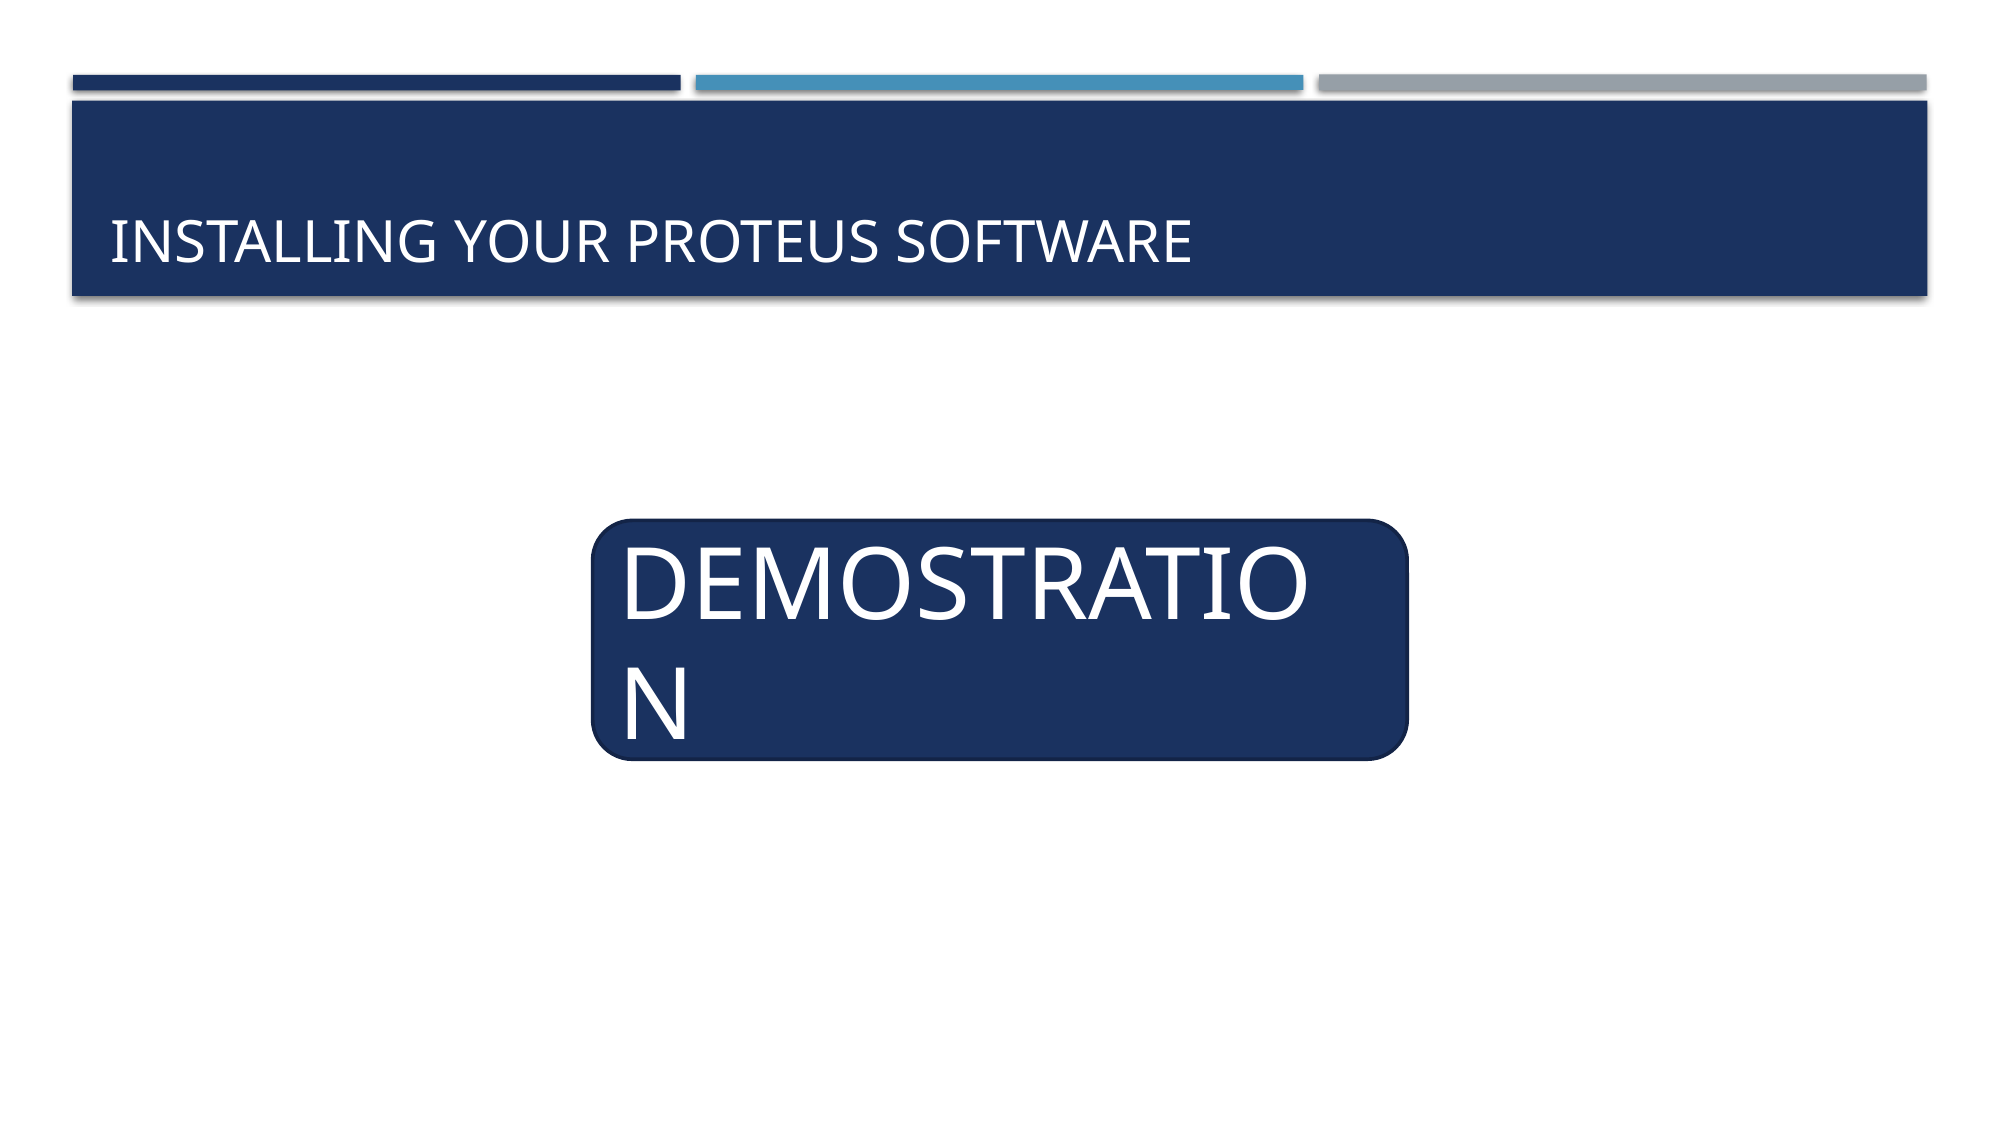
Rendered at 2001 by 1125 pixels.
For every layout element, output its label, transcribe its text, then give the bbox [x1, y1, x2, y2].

text_box DEMOSTRATION [590, 518, 1410, 762]
title INSTALLING YOUR PROTEUS SOFTWARE [95, 115, 1905, 282]
